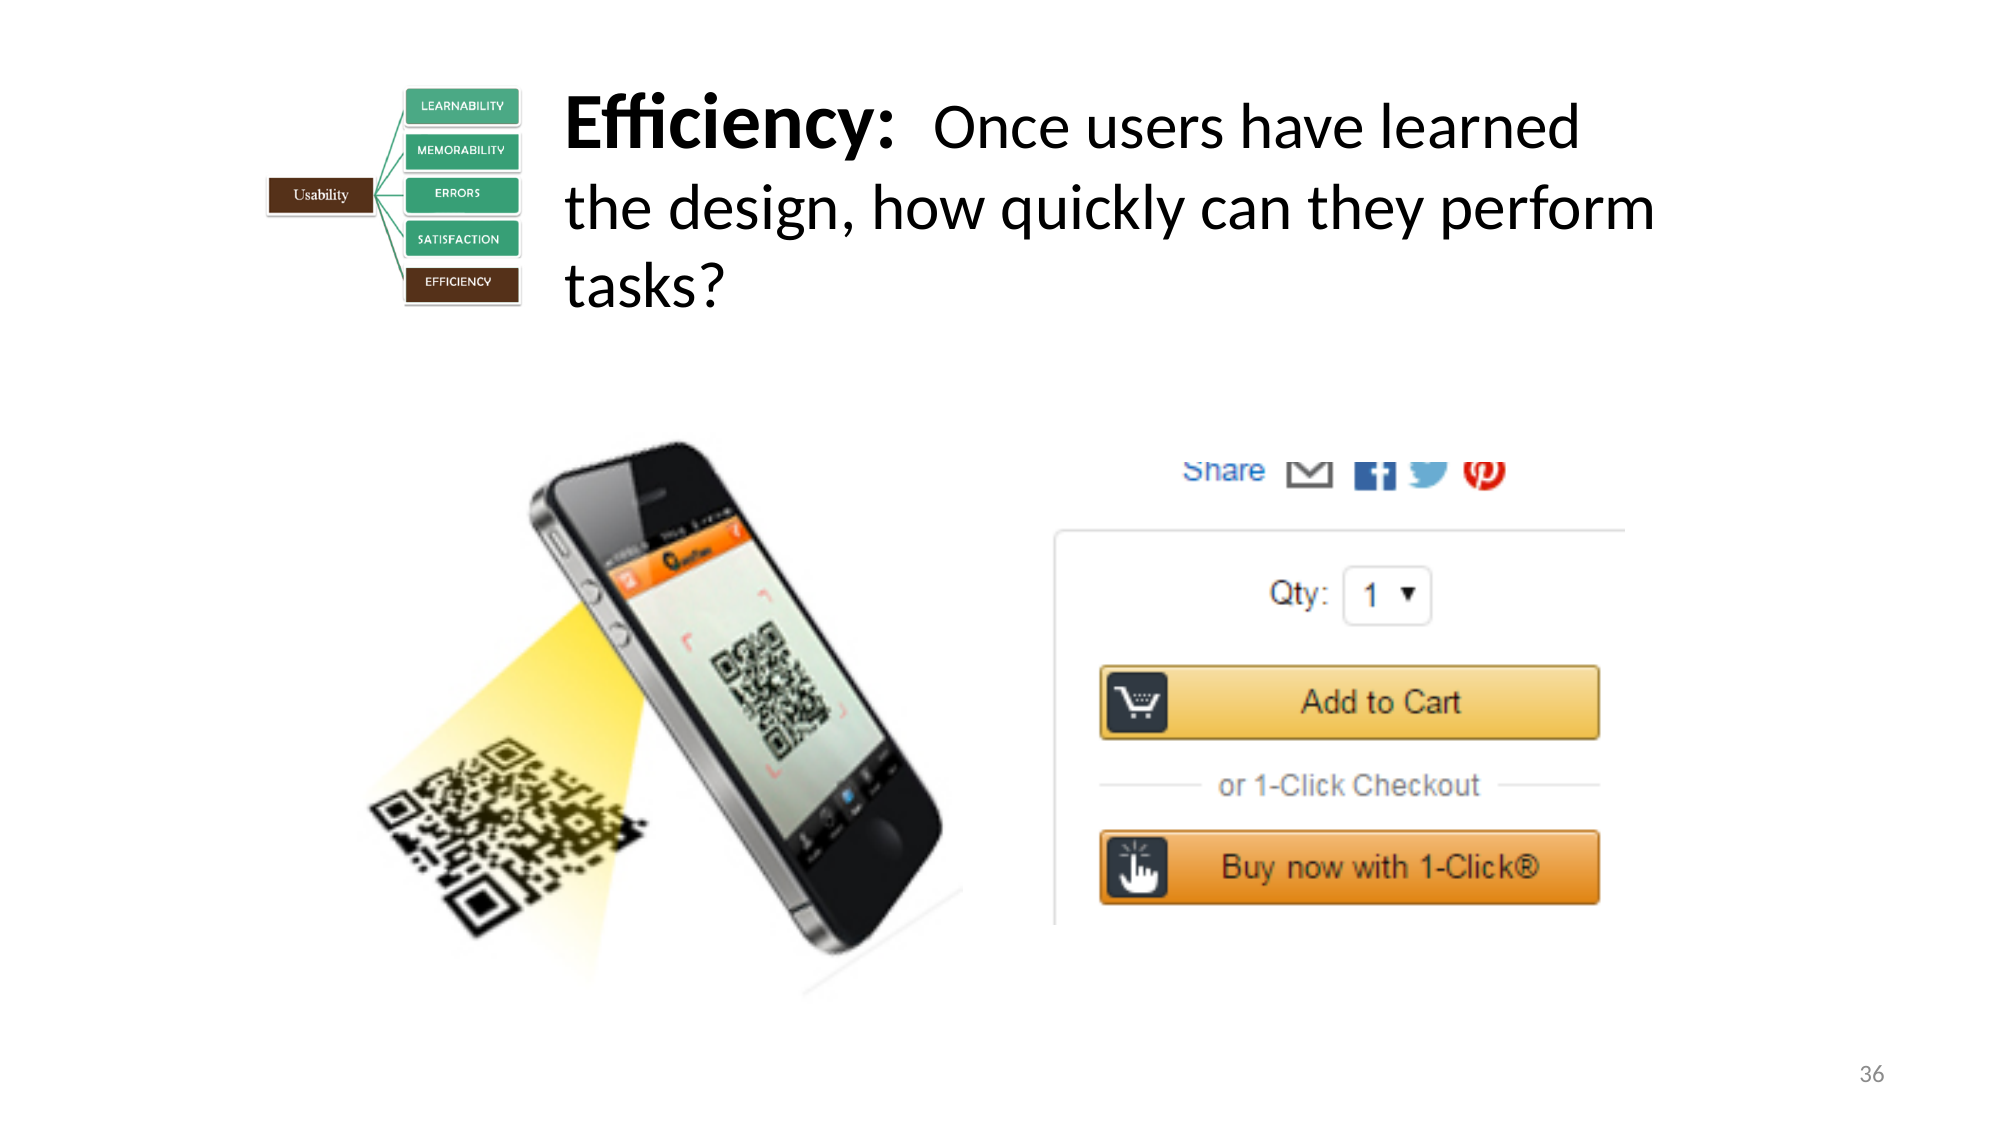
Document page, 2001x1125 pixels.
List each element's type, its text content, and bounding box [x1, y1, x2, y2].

picture [337, 412, 963, 1038]
picture [1025, 462, 1625, 926]
picture [262, 82, 526, 307]
slide_number 36 [1433, 1042, 1900, 1103]
title Efficiency: Once users have learned the design, how quickly can they perform tasks? [550, 60, 1688, 329]
